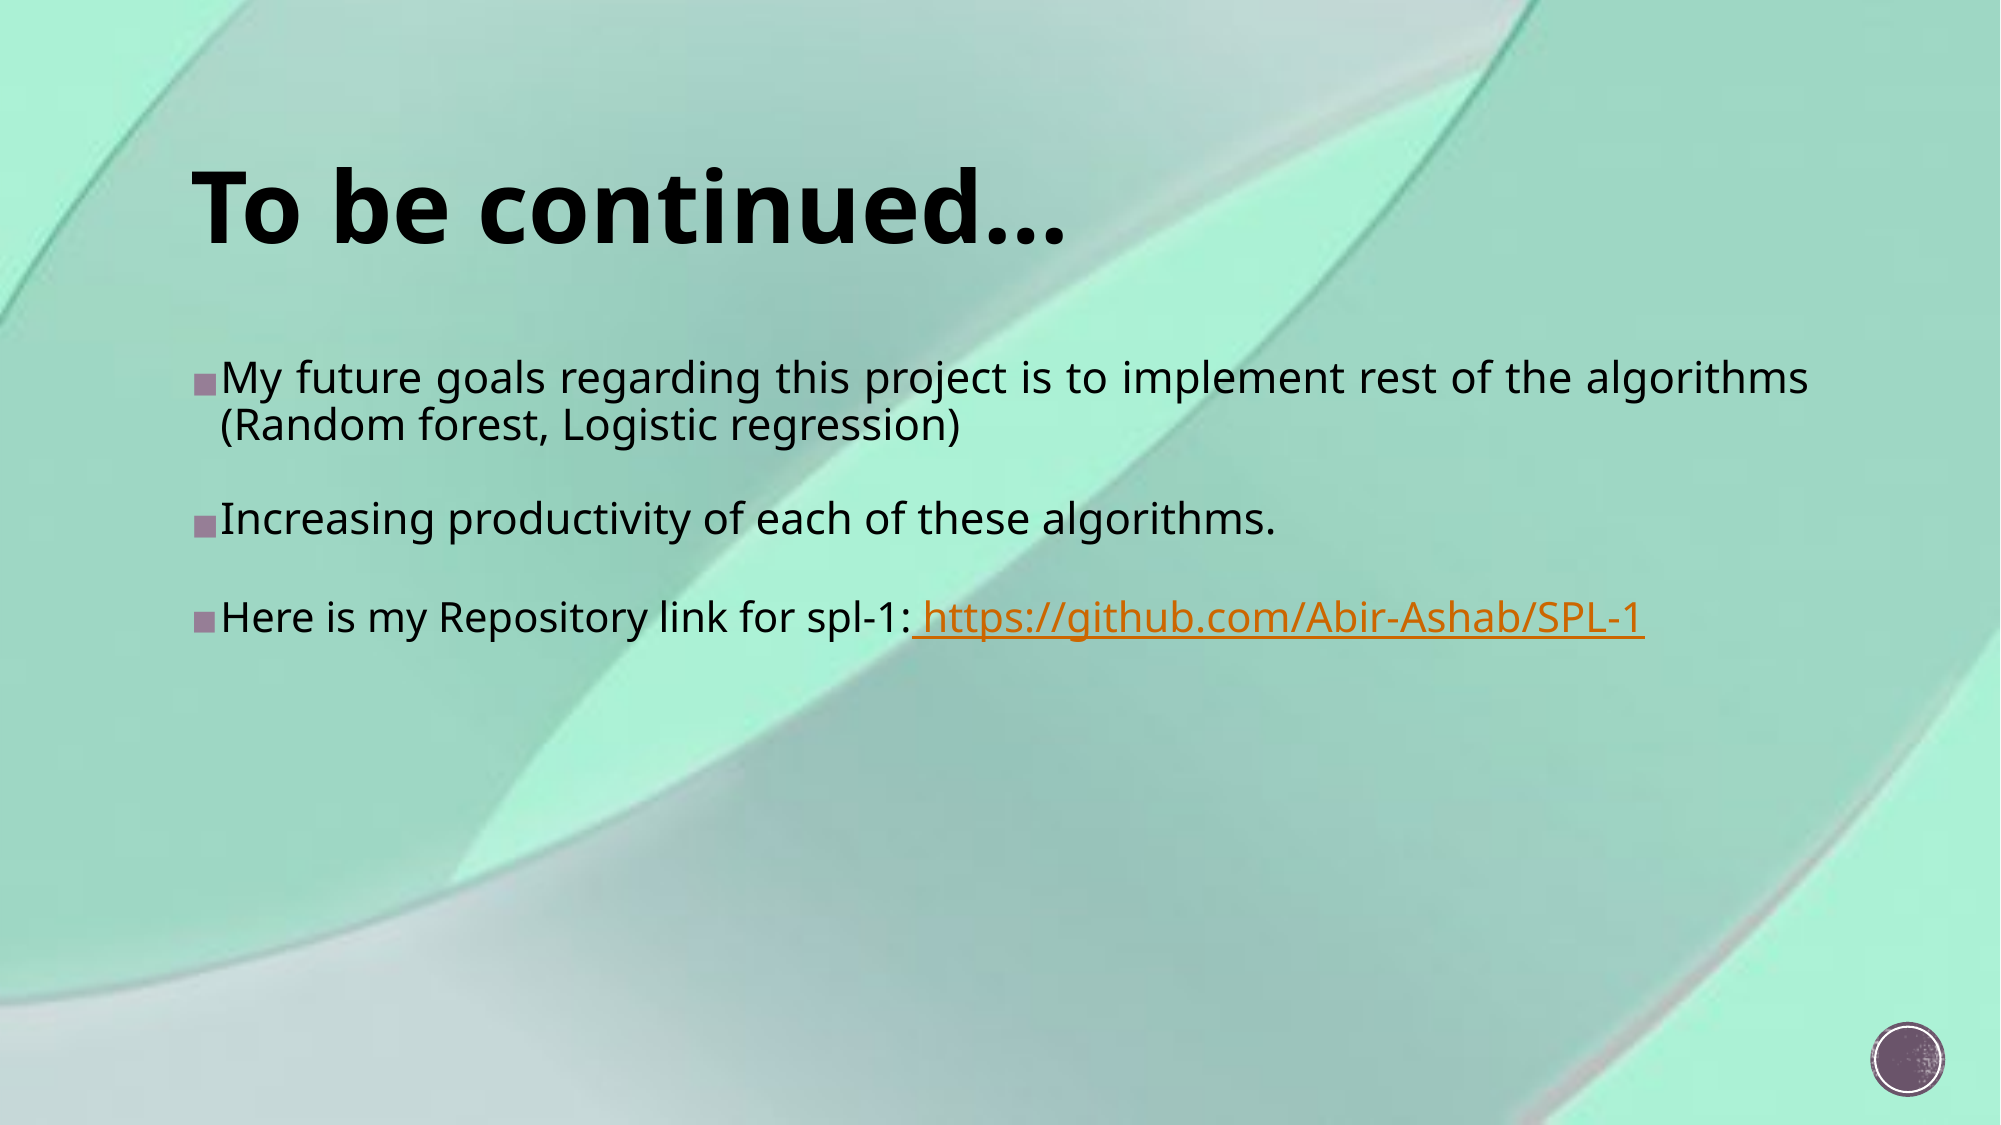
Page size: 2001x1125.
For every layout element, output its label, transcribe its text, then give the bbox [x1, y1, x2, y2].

title To be continued… [175, 79, 1826, 344]
list My future goals regarding this project is to implement rest of the algorithms (Random forest, Logistic regression) Increasing productivity of each of these algorithms. Here is my Repository link for spl-1: https://github.com/Abir-Ashab/SPL-1 [175, 348, 1826, 1013]
picture [0, 0, 2001, 1125]
